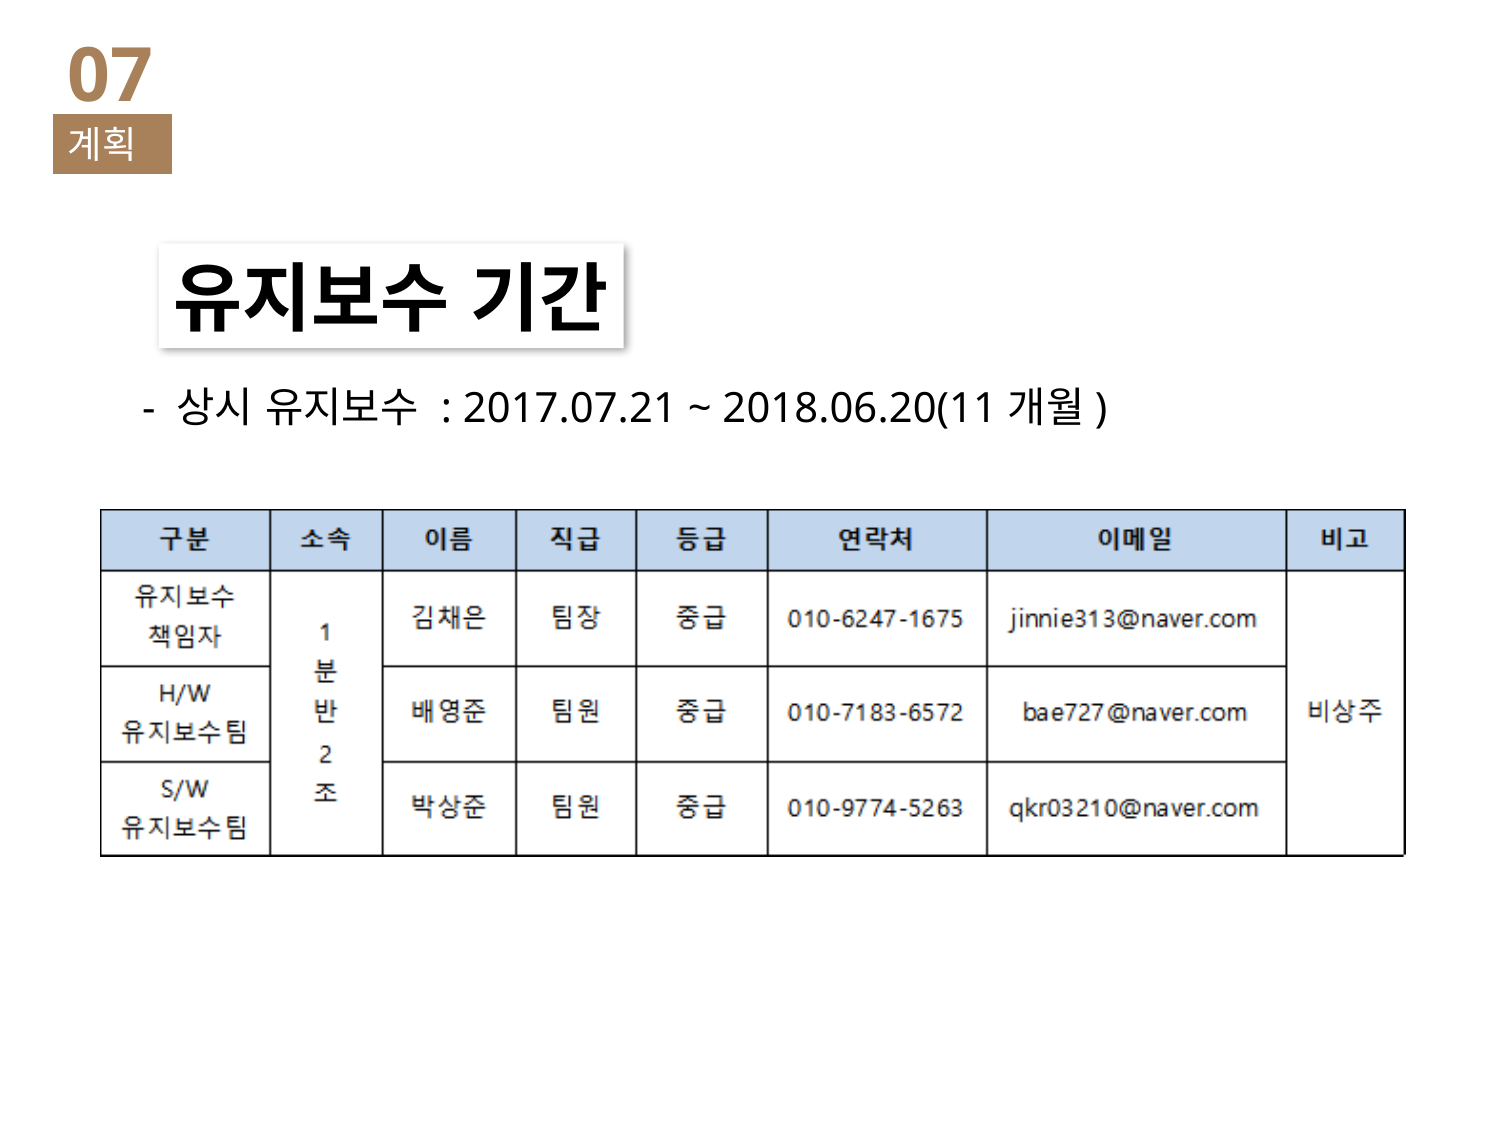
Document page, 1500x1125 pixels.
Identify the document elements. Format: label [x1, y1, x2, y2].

text_box [53, 19, 242, 174]
picture [100, 509, 1406, 857]
text_box [127, 373, 1123, 439]
text_box [158, 243, 624, 349]
